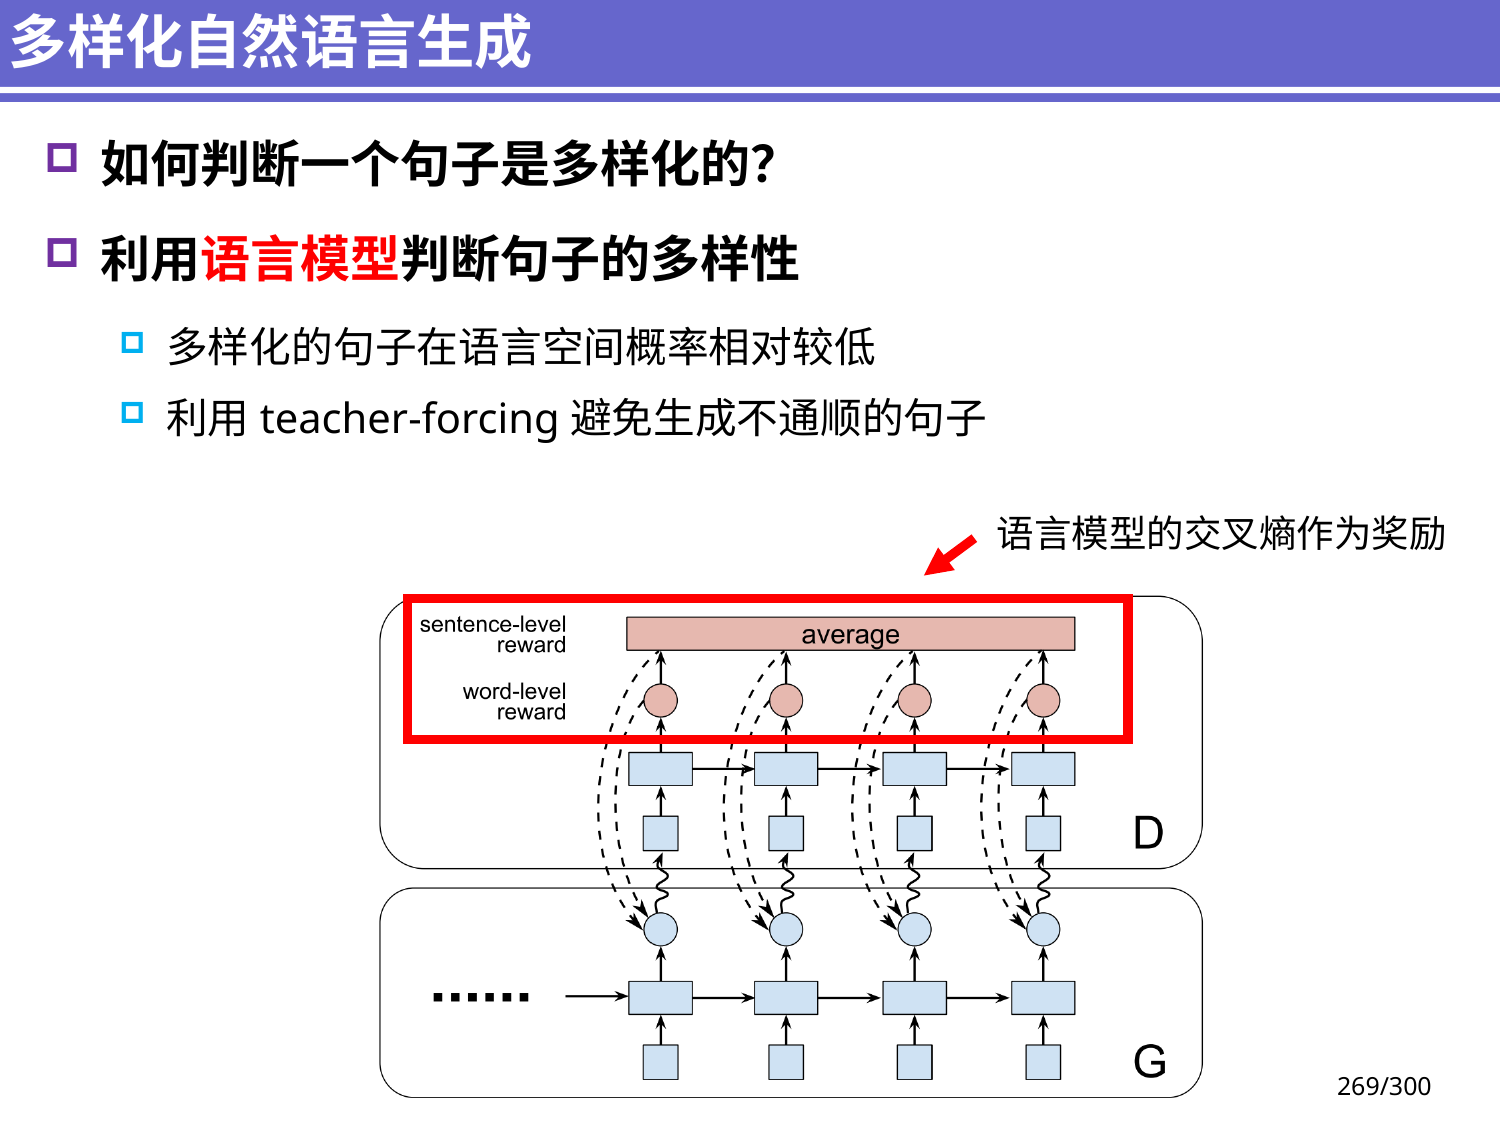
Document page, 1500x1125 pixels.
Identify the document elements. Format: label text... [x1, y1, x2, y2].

picture [371, 585, 1212, 1108]
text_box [923, 537, 975, 576]
list 如何判断一个句子是多样化的？ 利用语言模型判断句子的多样性 多样化的句子在语言空间概率相对较低 利用teacher-forcing避免生成不通顺的句子 [29, 125, 1447, 1047]
text_box 语言模型的交叉熵作为奖励 [982, 502, 1462, 563]
slide_number 269/300 [1291, 1058, 1447, 1112]
title 多样化自然语言生成 [0, 7, 1309, 73]
